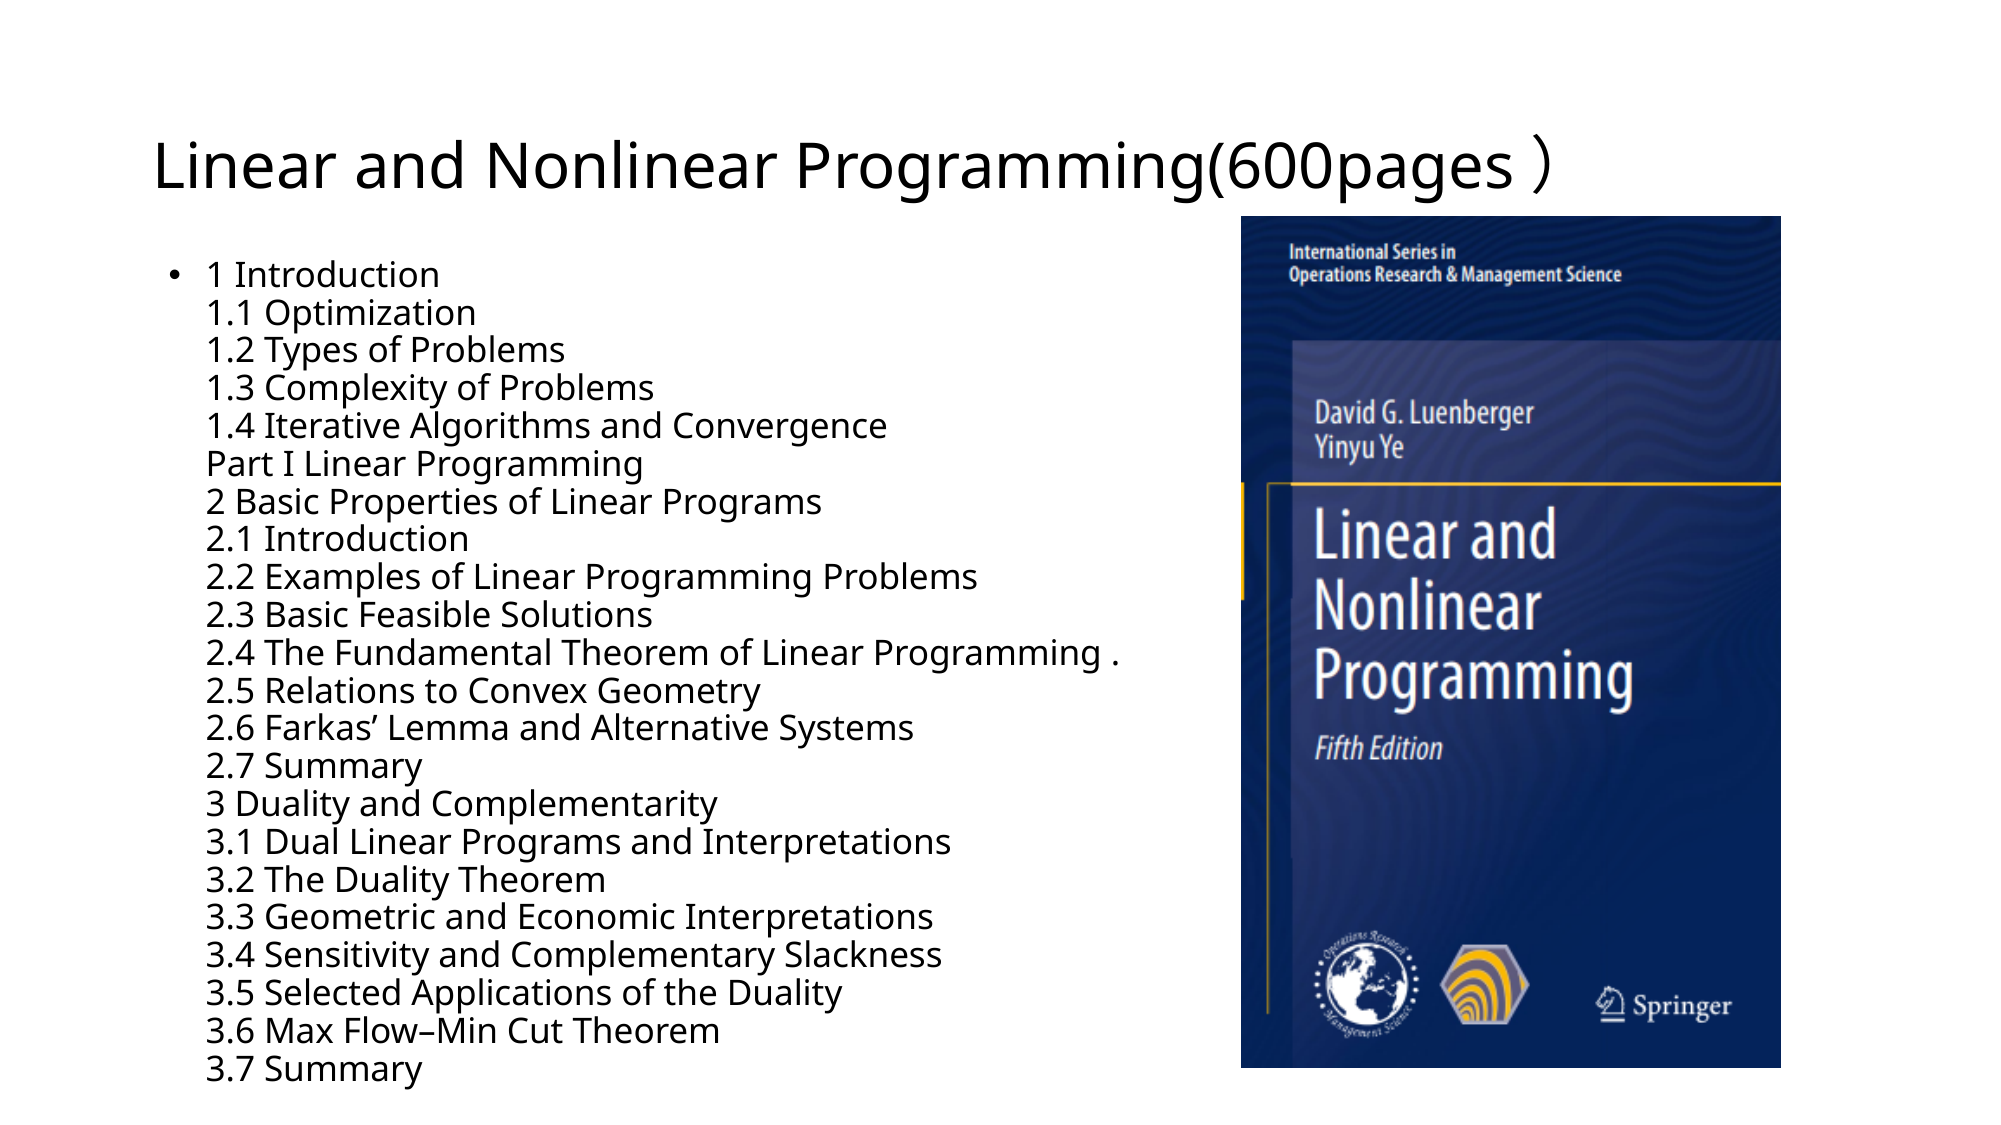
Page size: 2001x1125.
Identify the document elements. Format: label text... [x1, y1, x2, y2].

list 1 Introduction 1.1 Optimization 1.2 Types of Problems 1.3 Complexity of Problems 1.4 Iterative Algorithms and Convergence Part I Linear Programming 2 Basic Properties of Linear Programs 2.1 Introduction 2.2 Examples of Linear Programming Problems 2.3 Basic Feasible Solutions 2.4 The Fundamental Theorem of Linear Programming . 2.5 Relations to Convex Geometry 2.6 Farkas’ Lemma and Alternative Systems 2.7 Summary 3 Duality and Complementarity 3.1 Dual Linear Programs and Interpretations 3.2 The Duality Theorem 3.3 Geometric and Economic Interpretations 3.4 Sensitivity and Complementary Slackness 3.5 Selected Applications of the Duality 3.6 Max Flow–Min Cut Theorem 3.7 Summary [153, 249, 1590, 1098]
picture [1241, 216, 1781, 1068]
title Linear and Nonlinear Programming(600pages） [137, 59, 1863, 278]
